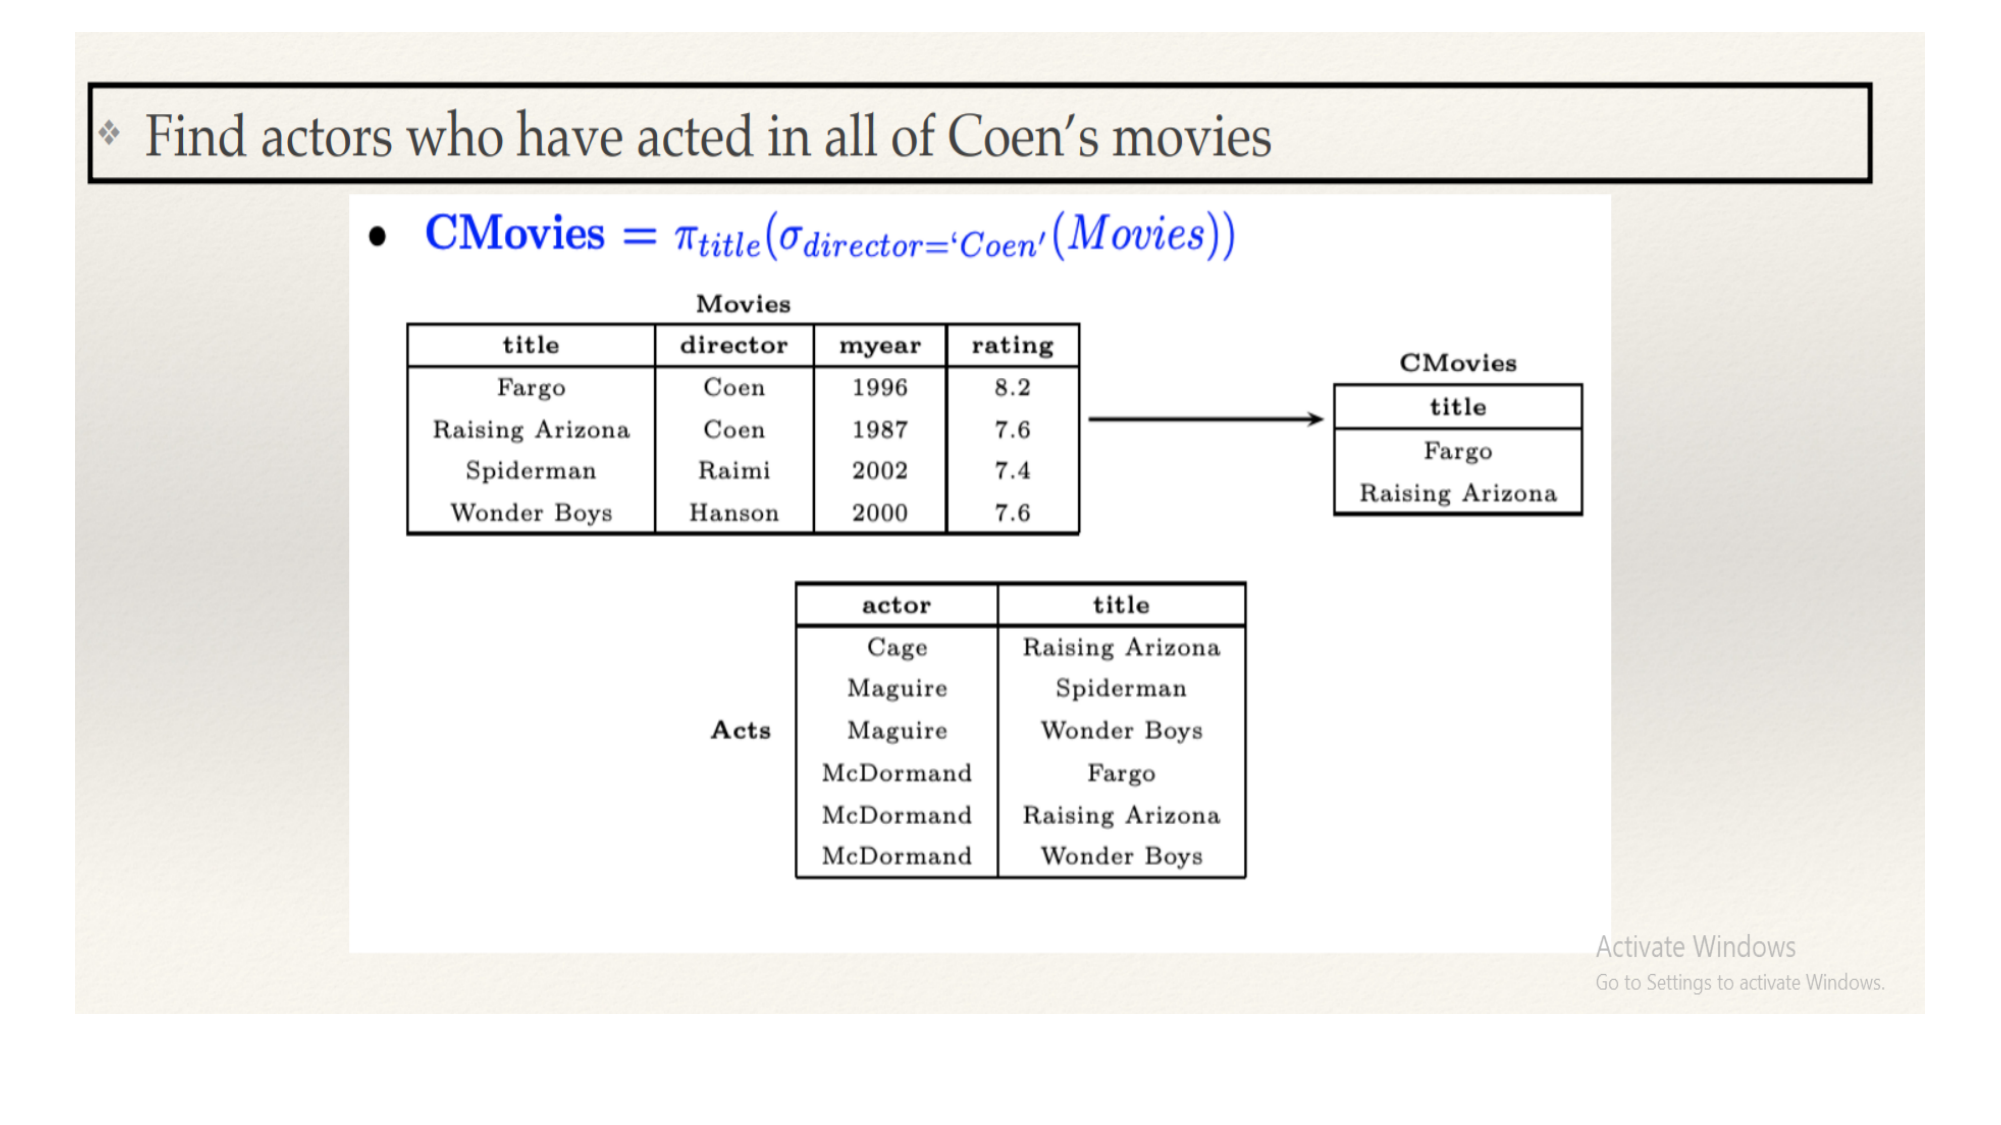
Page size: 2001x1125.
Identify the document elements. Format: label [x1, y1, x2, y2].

list [74, 32, 1925, 1014]
